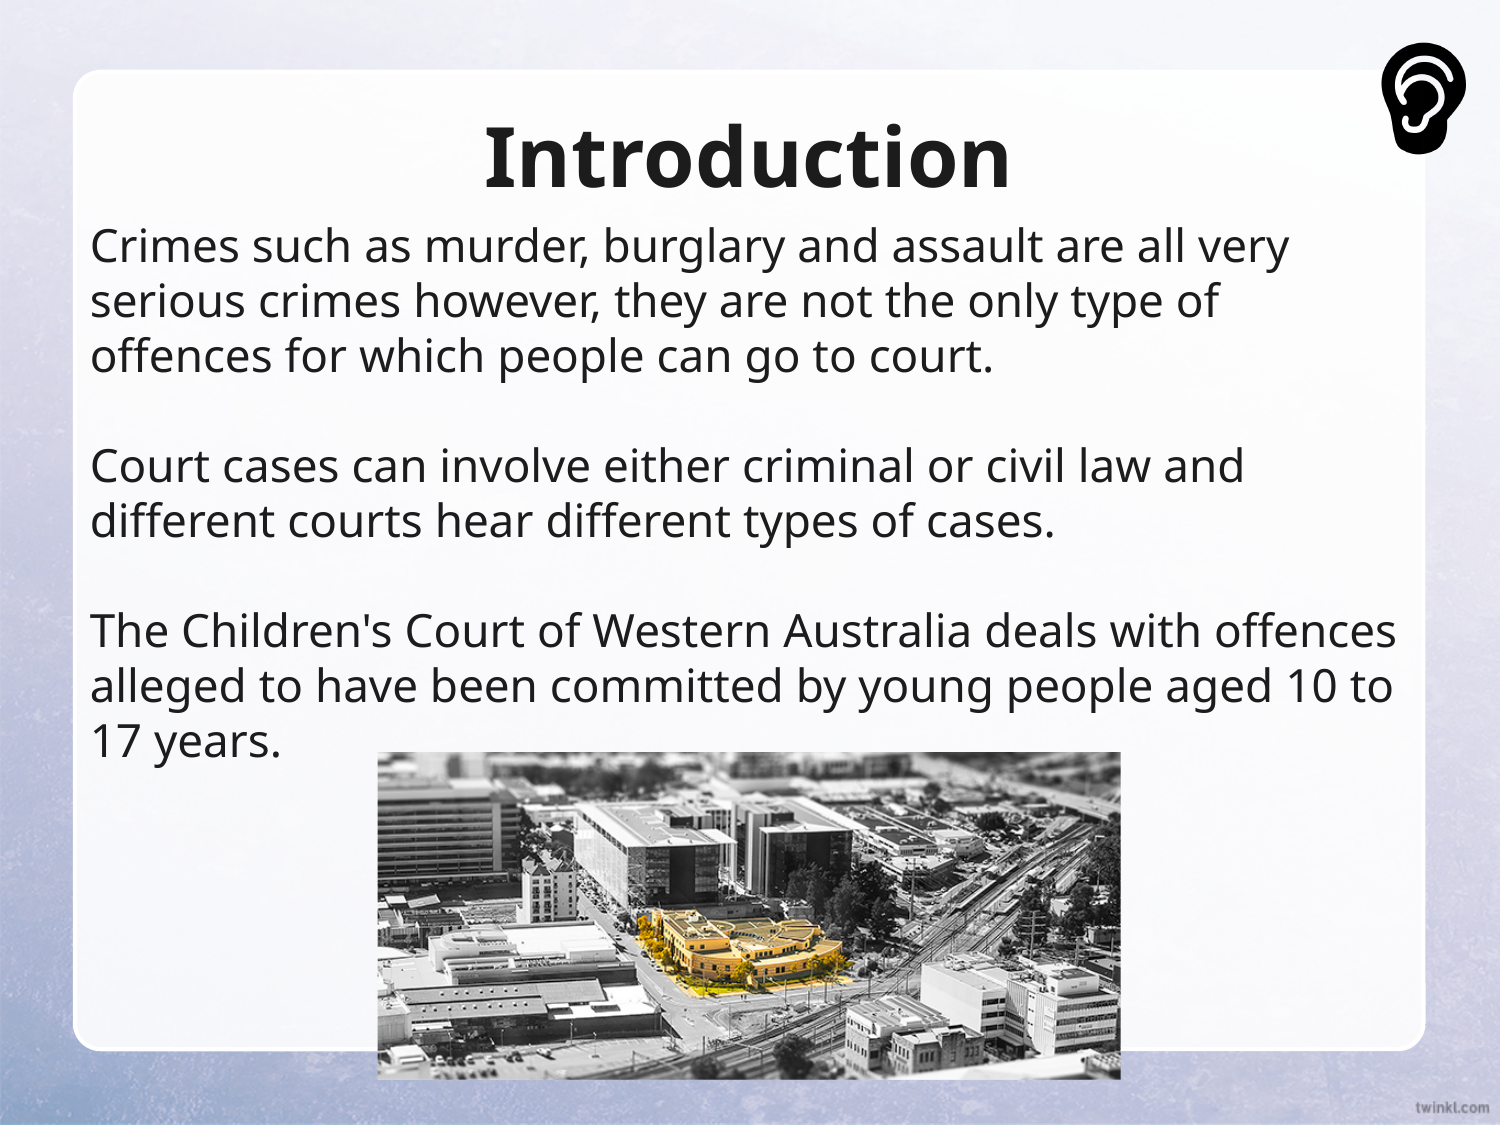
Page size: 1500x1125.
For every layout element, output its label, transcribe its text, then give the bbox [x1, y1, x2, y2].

text_box Crimes such as murder, burglary and assault are all very serious crimes however, they are not the only type of offences for which people can go to court. Court cases can involve either criminal or civil law and different courts hear different types of cases. The Children's Court of Western Australia deals with offences alleged to have been committed by young people aged 10 to 17 years. [74, 208, 1425, 909]
picture [0, 0, 1500, 1125]
title Introduction [73, 76, 1426, 244]
